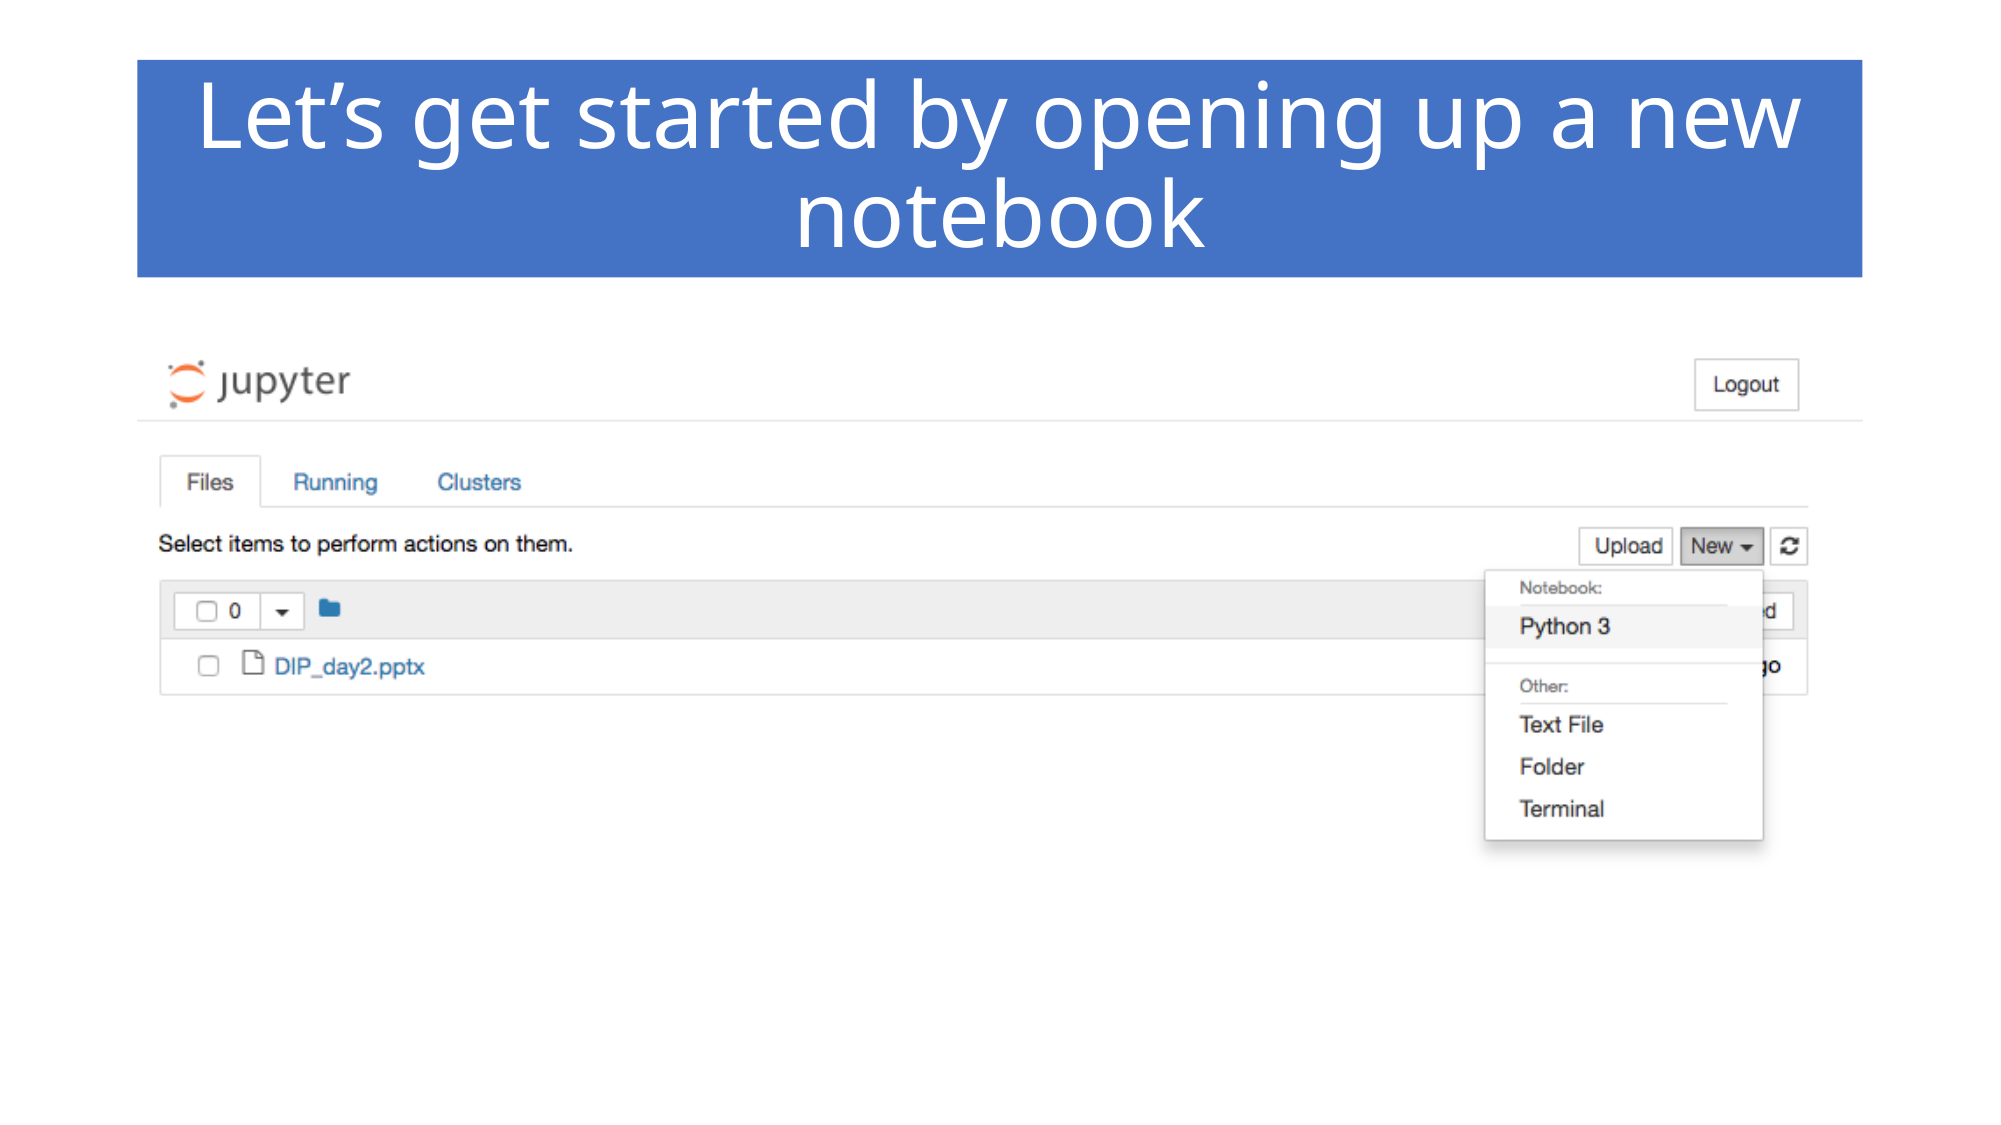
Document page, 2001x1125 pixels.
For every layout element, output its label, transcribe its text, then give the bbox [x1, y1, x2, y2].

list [137, 350, 1863, 963]
title Let’s get started by opening up a new notebook [137, 59, 1863, 278]
